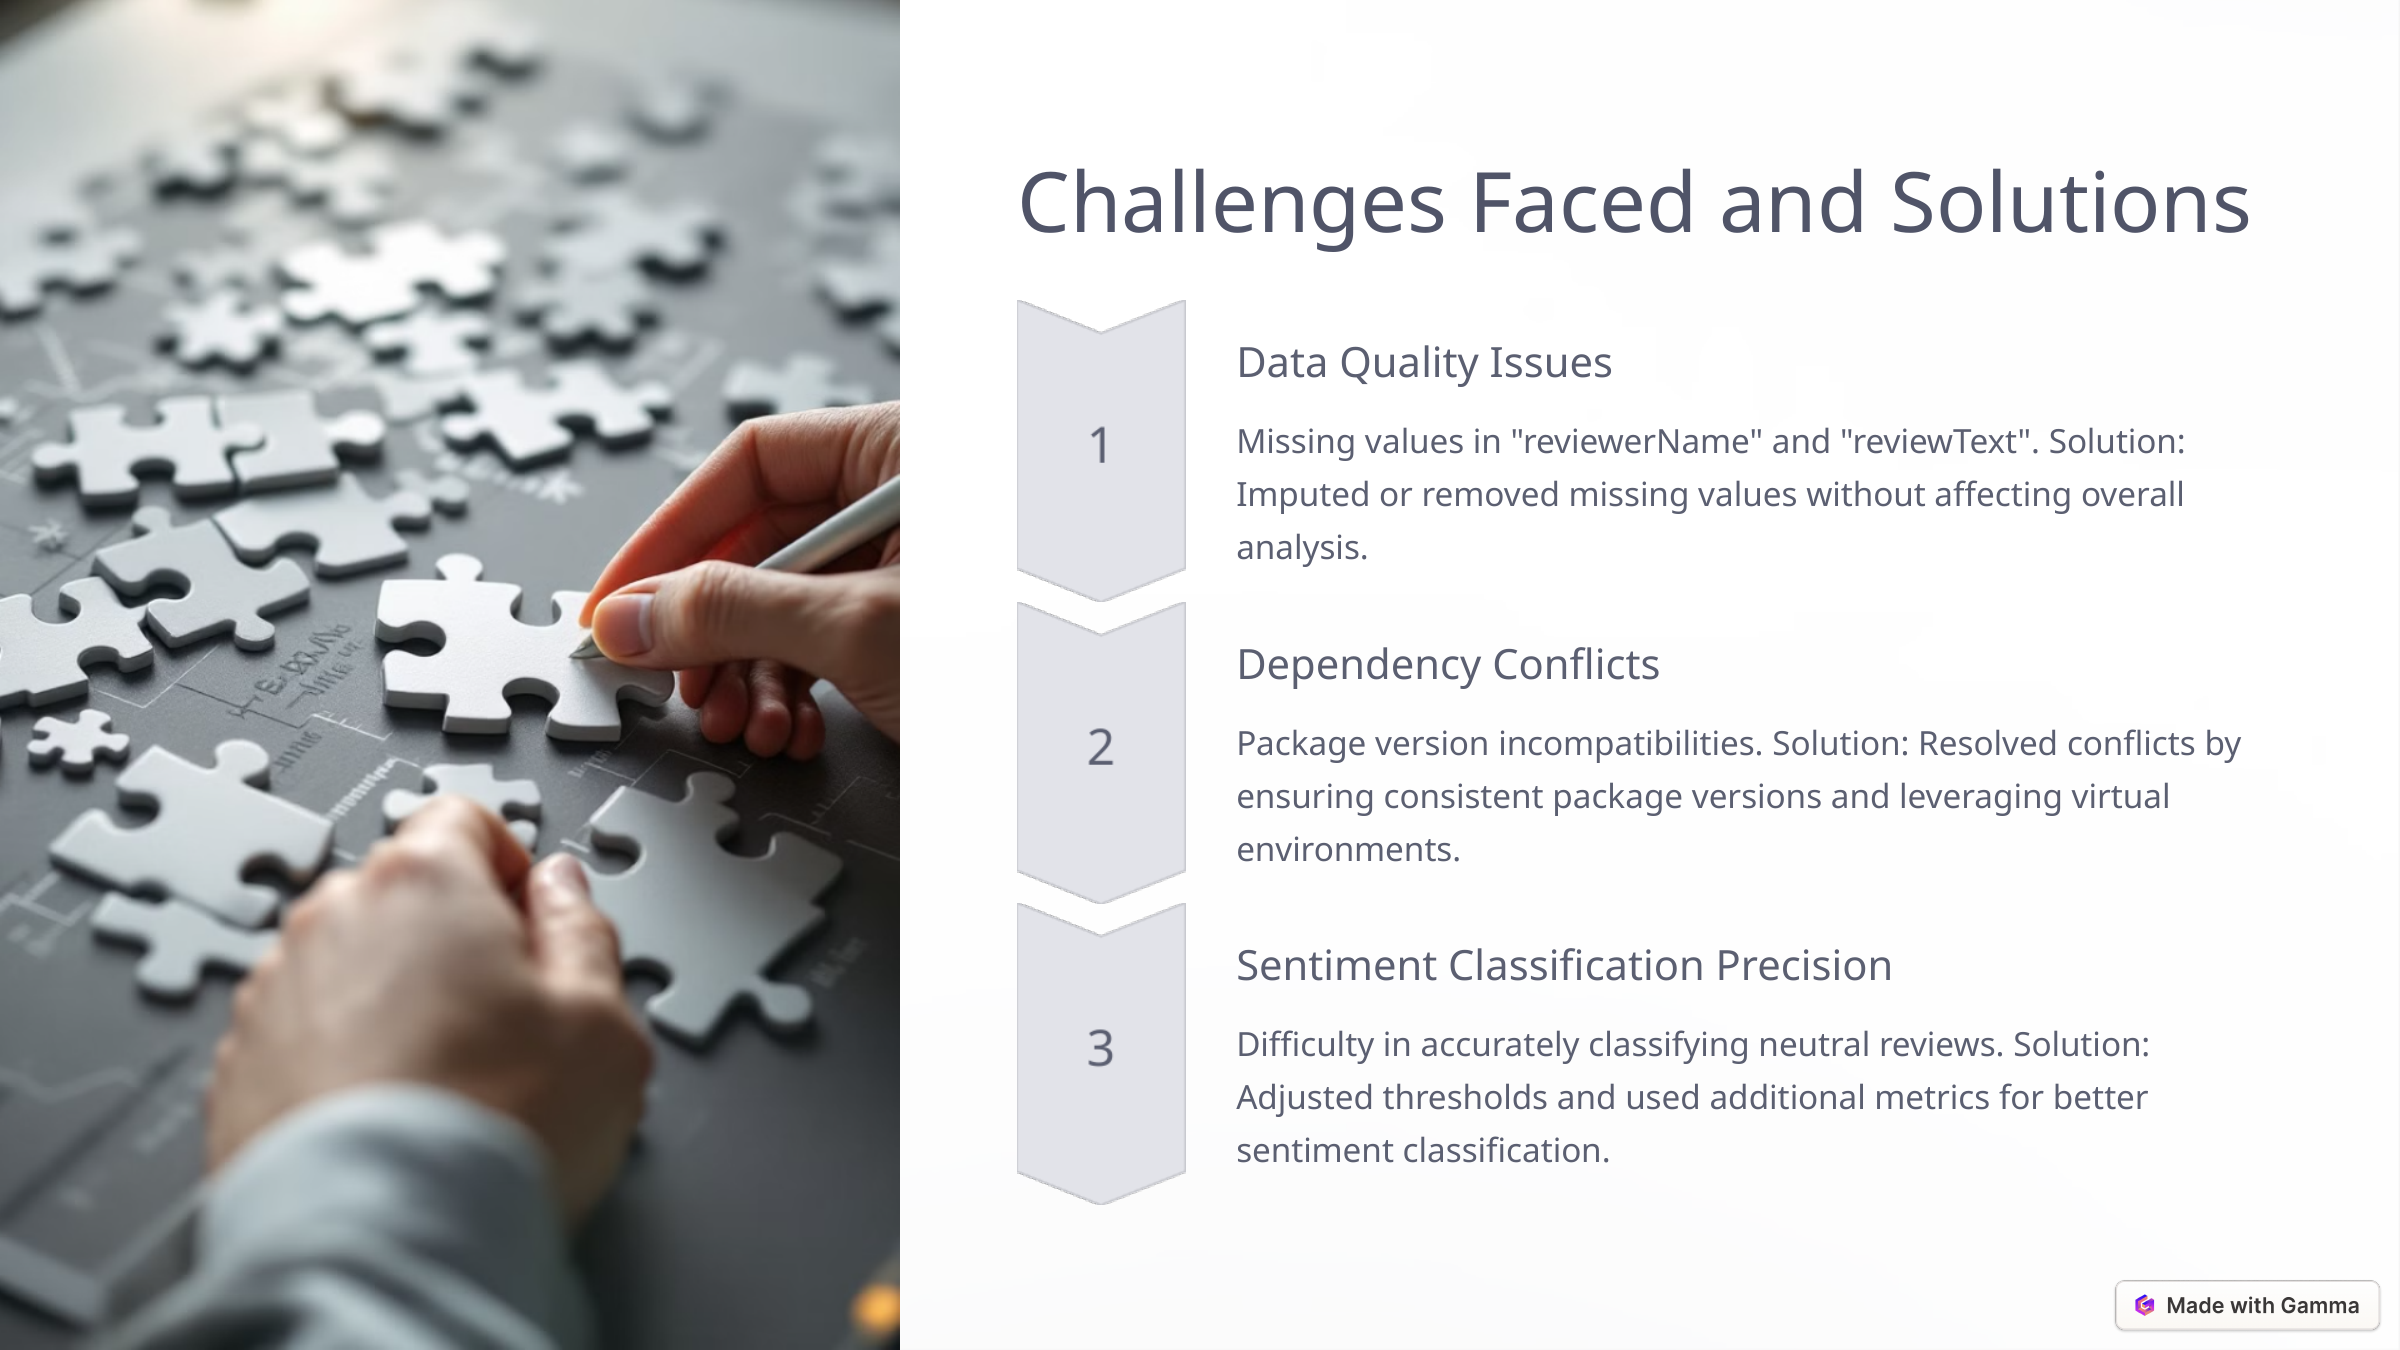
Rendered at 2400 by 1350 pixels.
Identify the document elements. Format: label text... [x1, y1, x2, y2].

text_box Missing values in "reviewerName" and "reviewText". Solution: Imputed or removed missing values without affecting overall analysis. [1236, 407, 2283, 569]
text_box Dependency Conflicts [1236, 635, 1677, 689]
picture [0, 0, 900, 1350]
picture [2106, 1271, 2389, 1339]
text_box Difficulty in accurately classifying neutral reviews. Solution: Adjusted thresholds and used additional metrics for better sentiment classification. [1236, 1009, 2283, 1172]
text_box Data Quality Issues [1236, 334, 1657, 387]
picture [1017, 300, 1186, 1205]
text_box Sentiment Classification Precision [1236, 936, 1914, 990]
text_box Challenges Faced and Solutions [1017, 145, 2276, 251]
text_box Package version incompatibilities. Solution: Resolved conflicts by ensuring consistent package versions and leveraging virtual environments. [1236, 708, 2283, 870]
